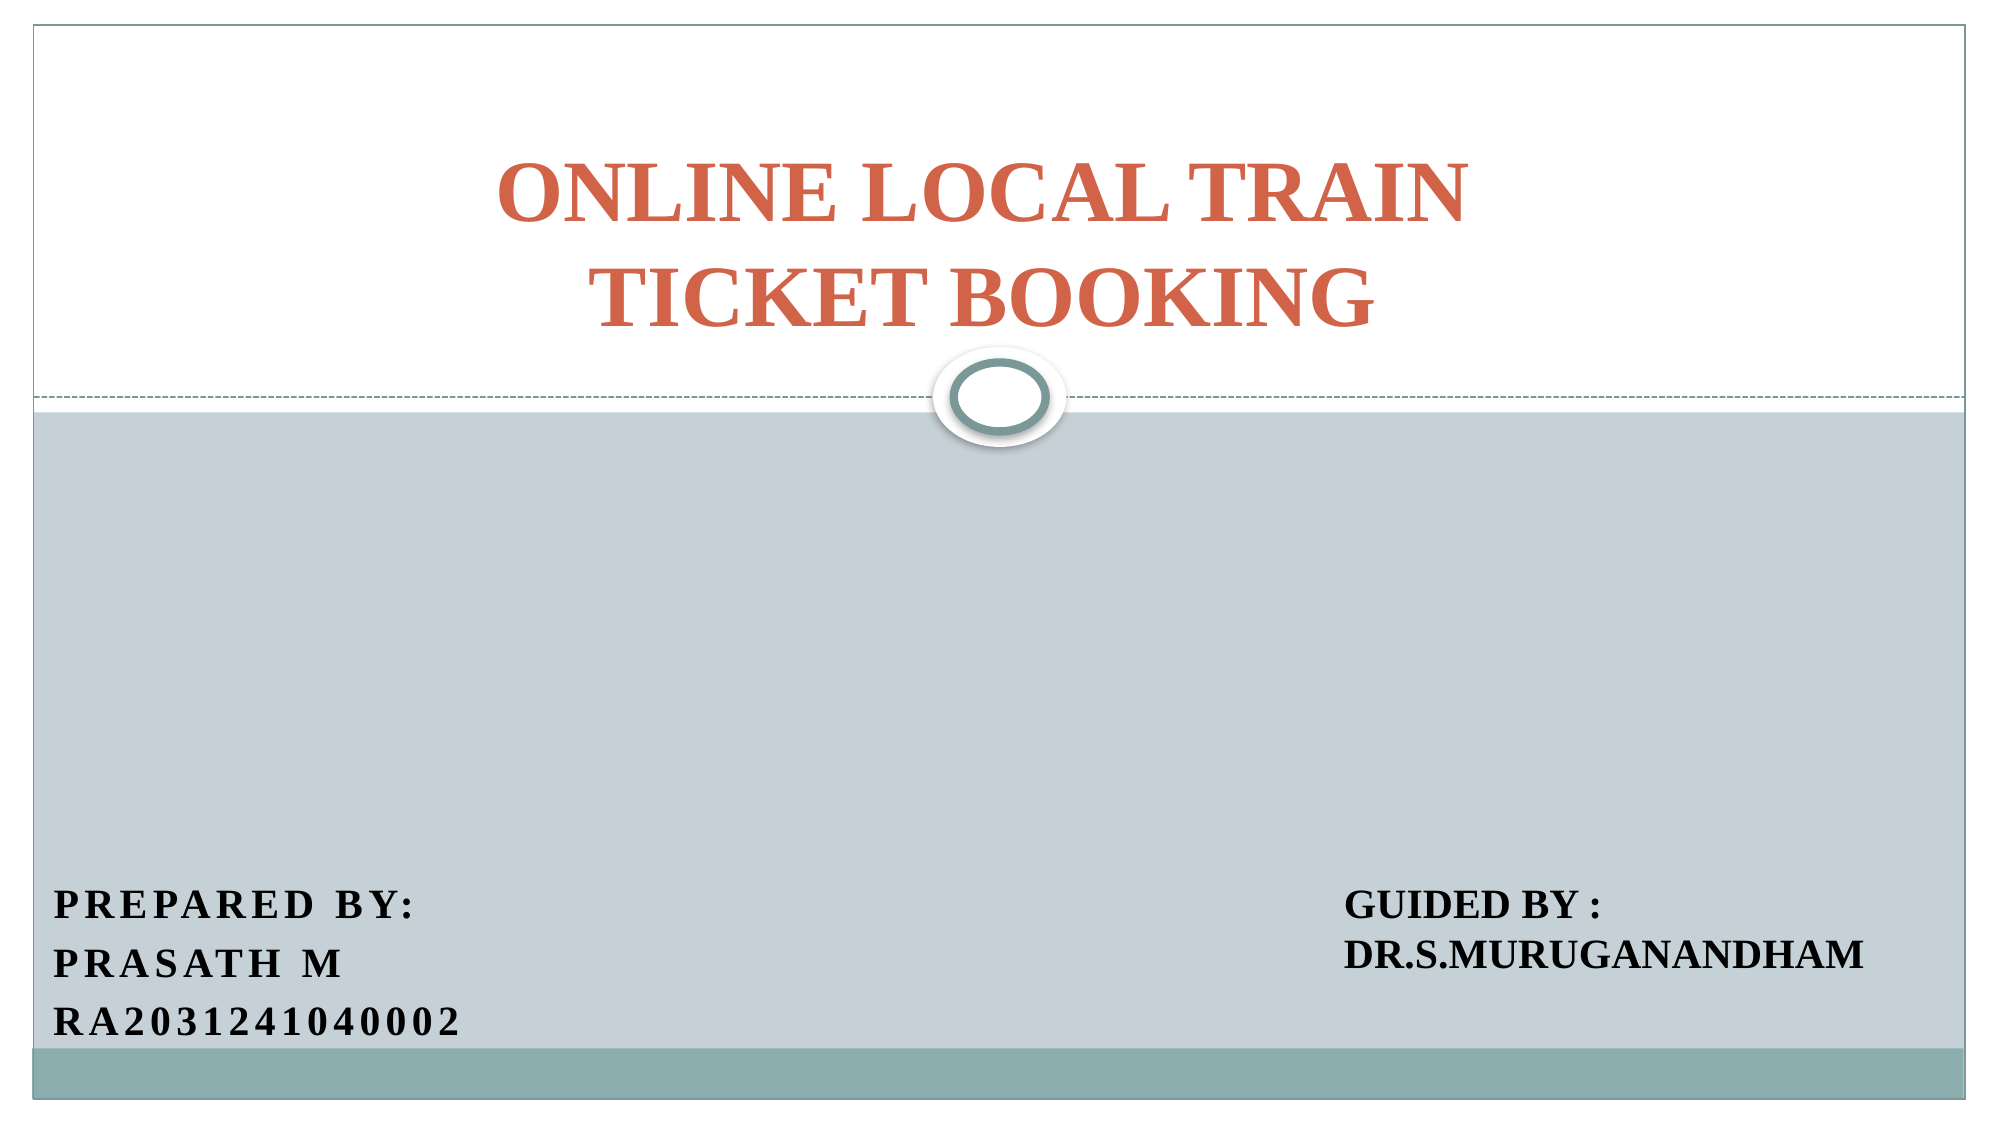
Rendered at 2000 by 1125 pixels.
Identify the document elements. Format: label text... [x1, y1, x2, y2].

text_box GUIDED BY : DR.S.MURUGANANDHAM [1318, 869, 2000, 1035]
subtitle PREPARED BY: PRASATH M RA2031241040002 [0, 869, 634, 1045]
title ONLINE LOCAL TRAIN TICKET BOOKING [243, 19, 1744, 457]
